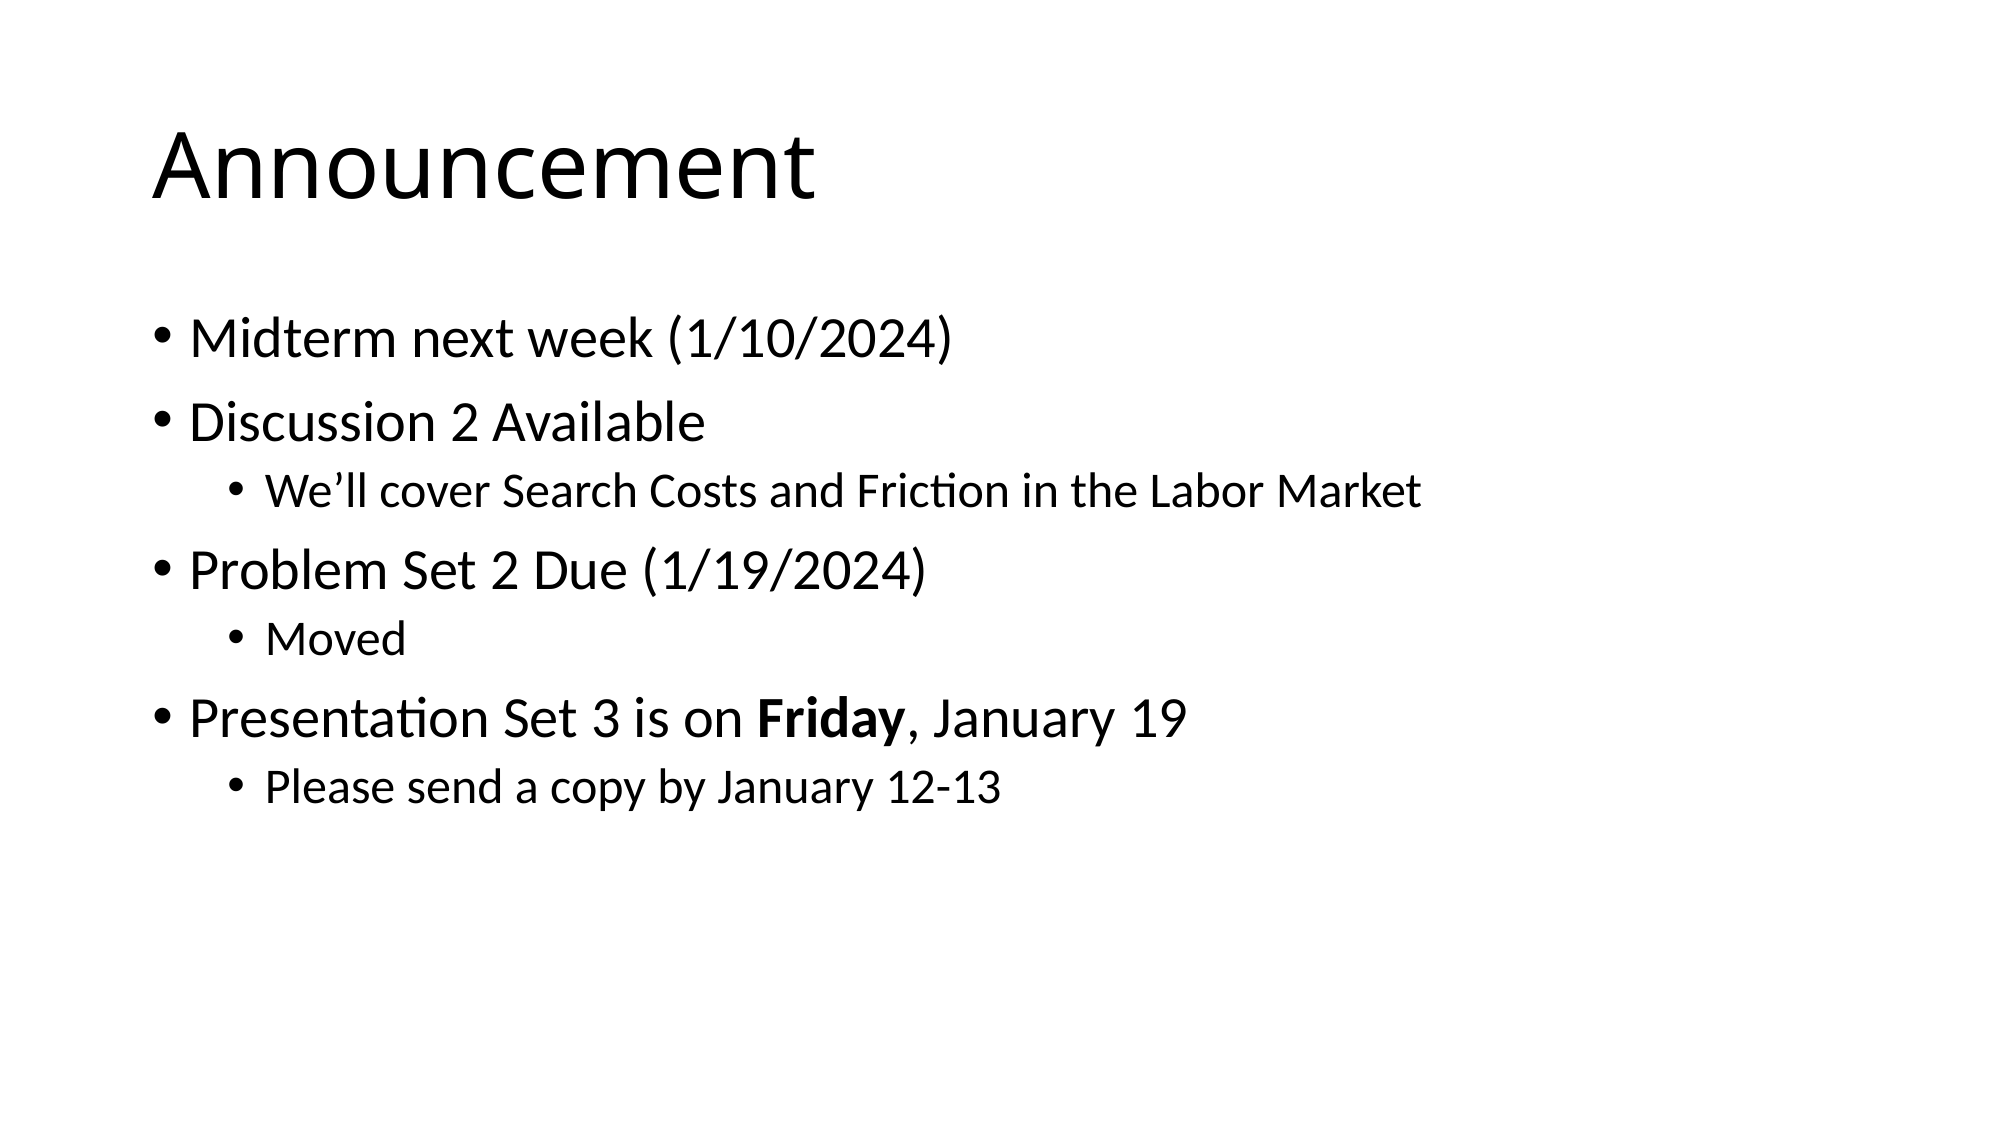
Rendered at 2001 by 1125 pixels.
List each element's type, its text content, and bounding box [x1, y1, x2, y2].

list Midterm next week (1/10/2024) Discussion 2 Available We’ll cover Search Costs and Friction in the Labor Market Problem Set 2 Due (1/19/2024) Moved Presentation Set 3 is on Friday, January 19 Please send a copy by January 12-13 [137, 299, 1863, 1014]
title Announcement [137, 59, 1863, 278]
